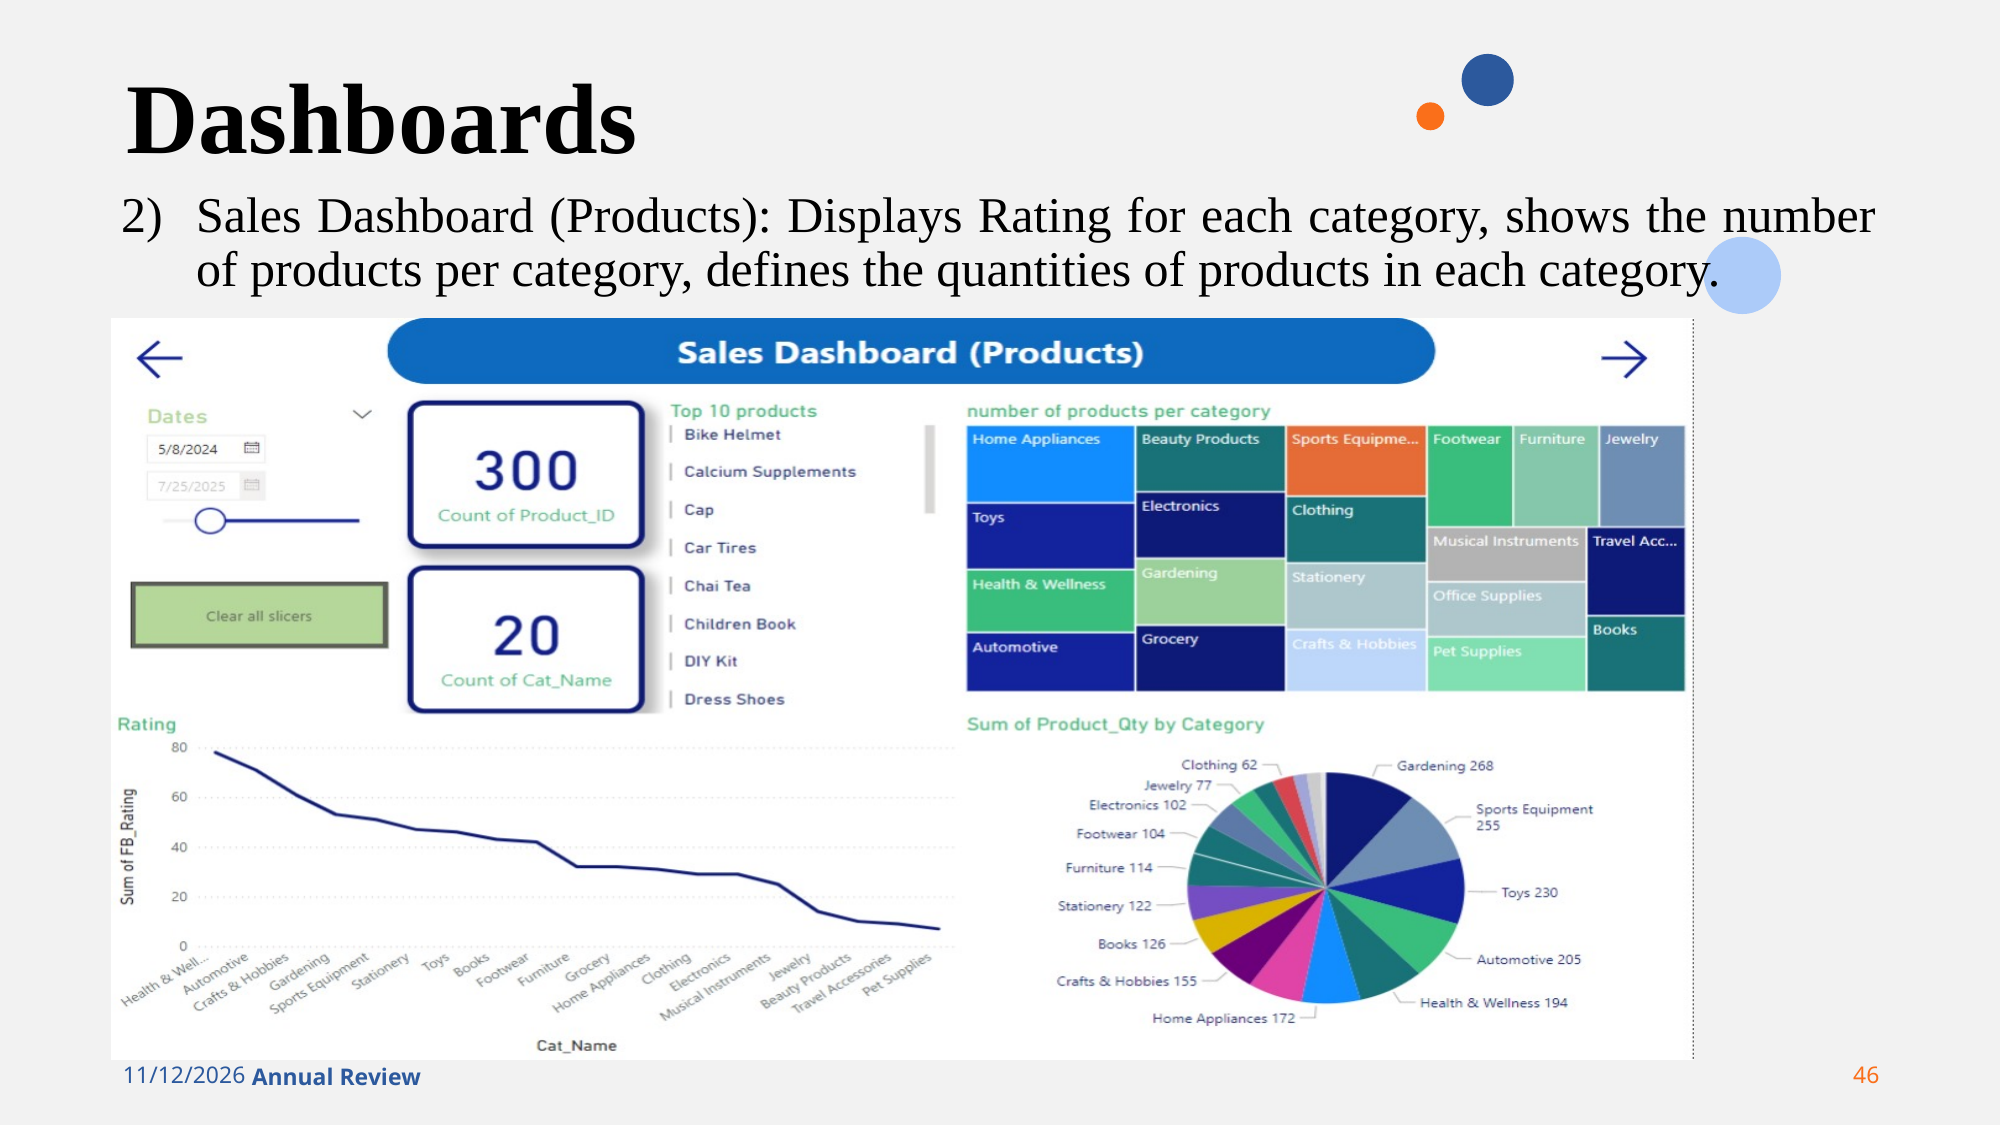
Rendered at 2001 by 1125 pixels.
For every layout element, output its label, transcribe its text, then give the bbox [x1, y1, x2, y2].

list Sales Dashboard (Products): Displays Rating for each category, shows the number of products per category, defines the quantities of products in each category. [106, 181, 1892, 977]
picture [111, 318, 1694, 1060]
title Dashboards [111, 59, 1122, 181]
